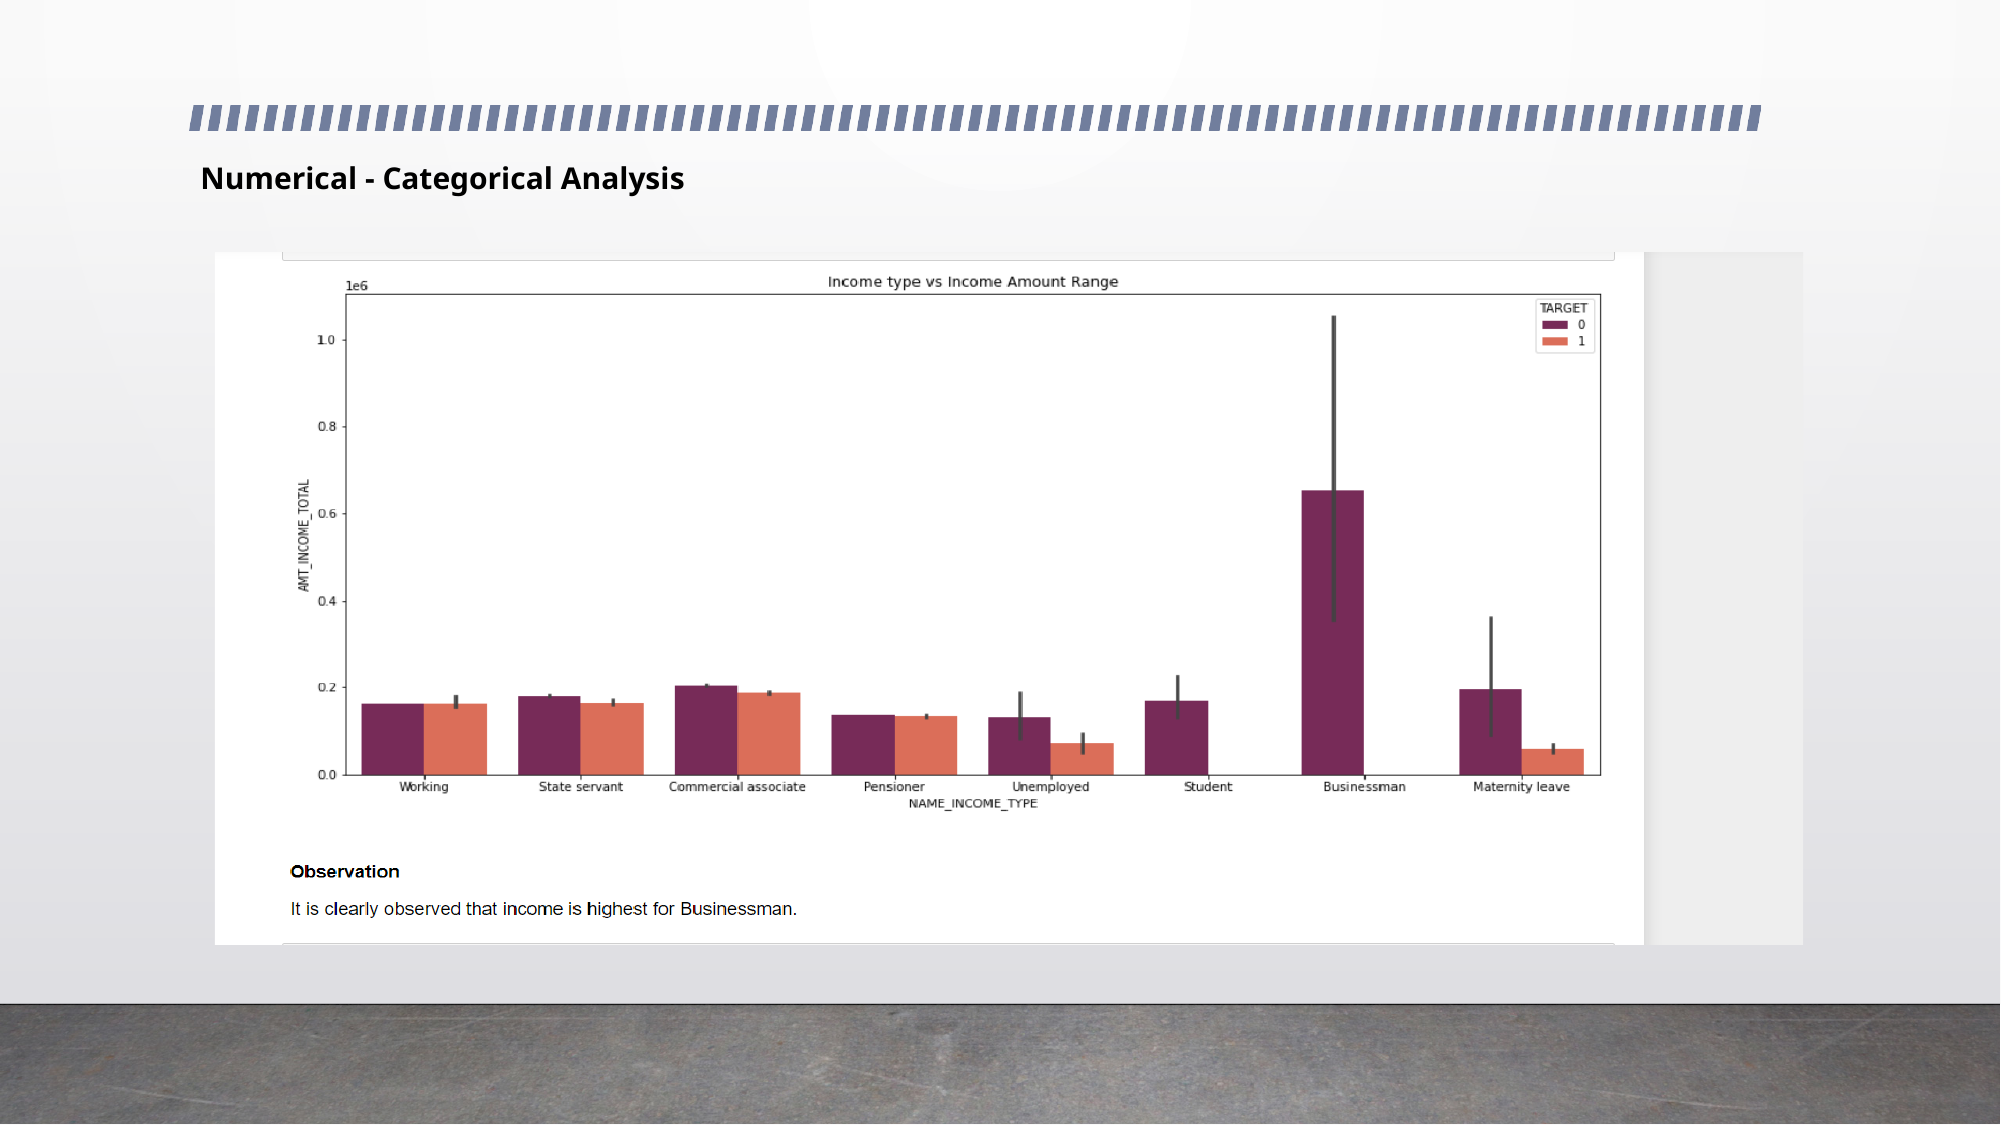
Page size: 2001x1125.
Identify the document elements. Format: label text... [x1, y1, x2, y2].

title Numerical - Categorical Analysis [185, 156, 1761, 240]
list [214, 251, 1804, 946]
picture [0, 1004, 2000, 1124]
